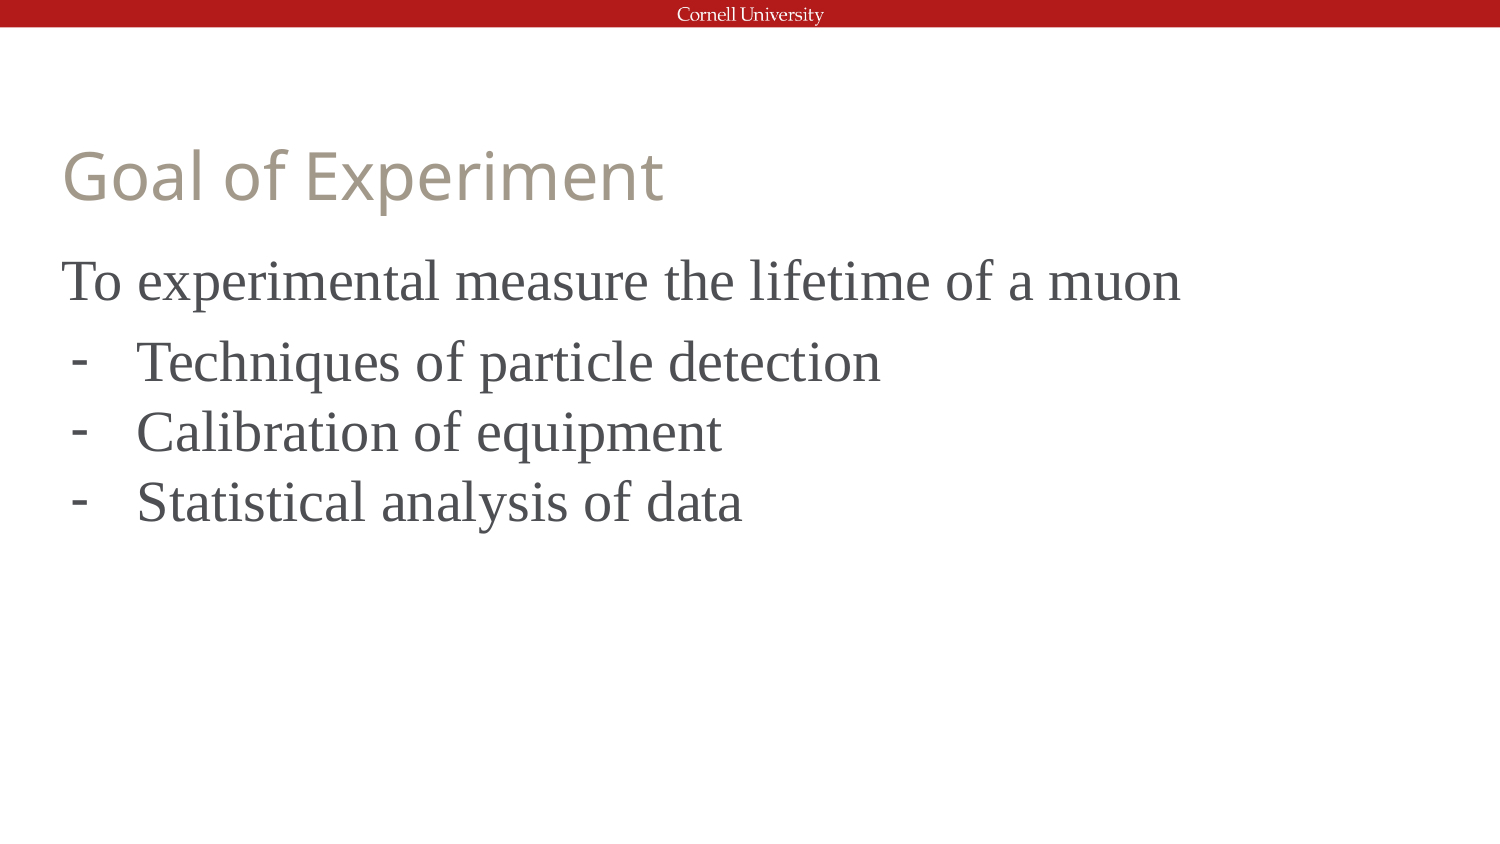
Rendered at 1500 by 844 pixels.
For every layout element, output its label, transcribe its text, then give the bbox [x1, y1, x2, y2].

picture [673, 0, 825, 43]
title Goal of Experiment [46, 131, 1471, 216]
list To experimental measure the lifetime of a muon Techniques of particle detection Calibration of equipment Statistical analysis of data [46, 234, 1471, 708]
